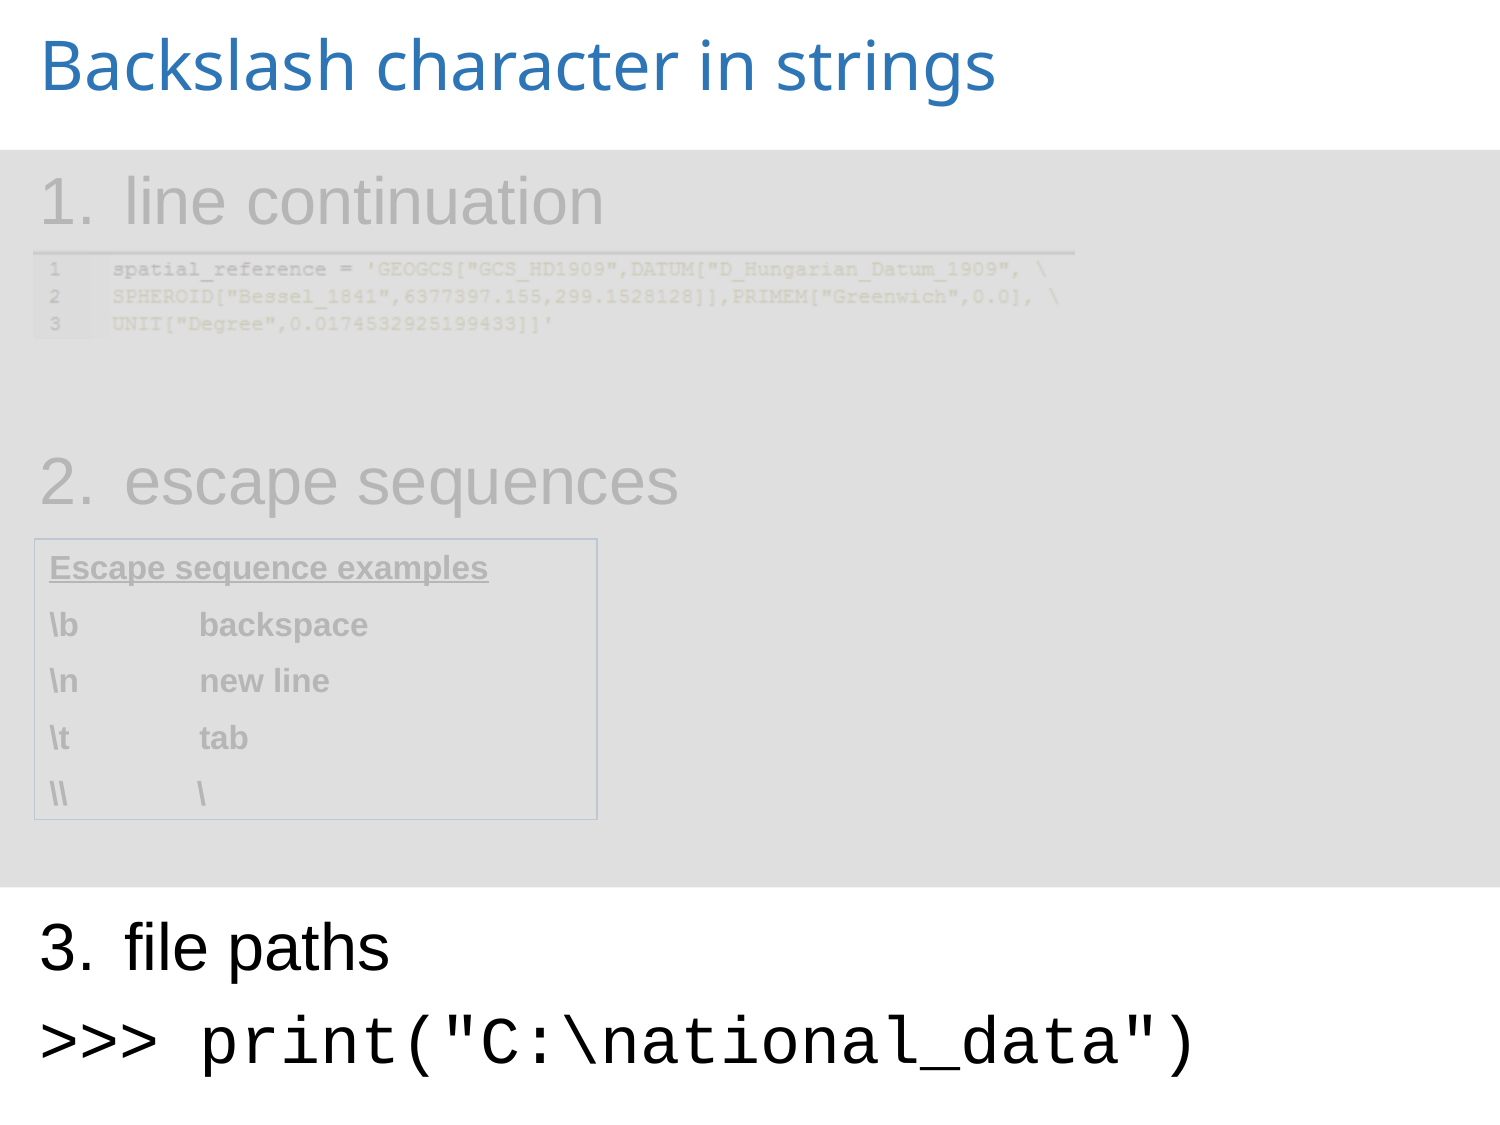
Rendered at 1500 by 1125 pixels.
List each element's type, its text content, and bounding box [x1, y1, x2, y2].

picture [32, 249, 1076, 339]
title Backslash character in strings [24, 24, 1338, 100]
text_box [0, 149, 1500, 888]
list line continuation escape sequences file paths >>> print("C:\national_data") [24, 888, 1450, 1038]
